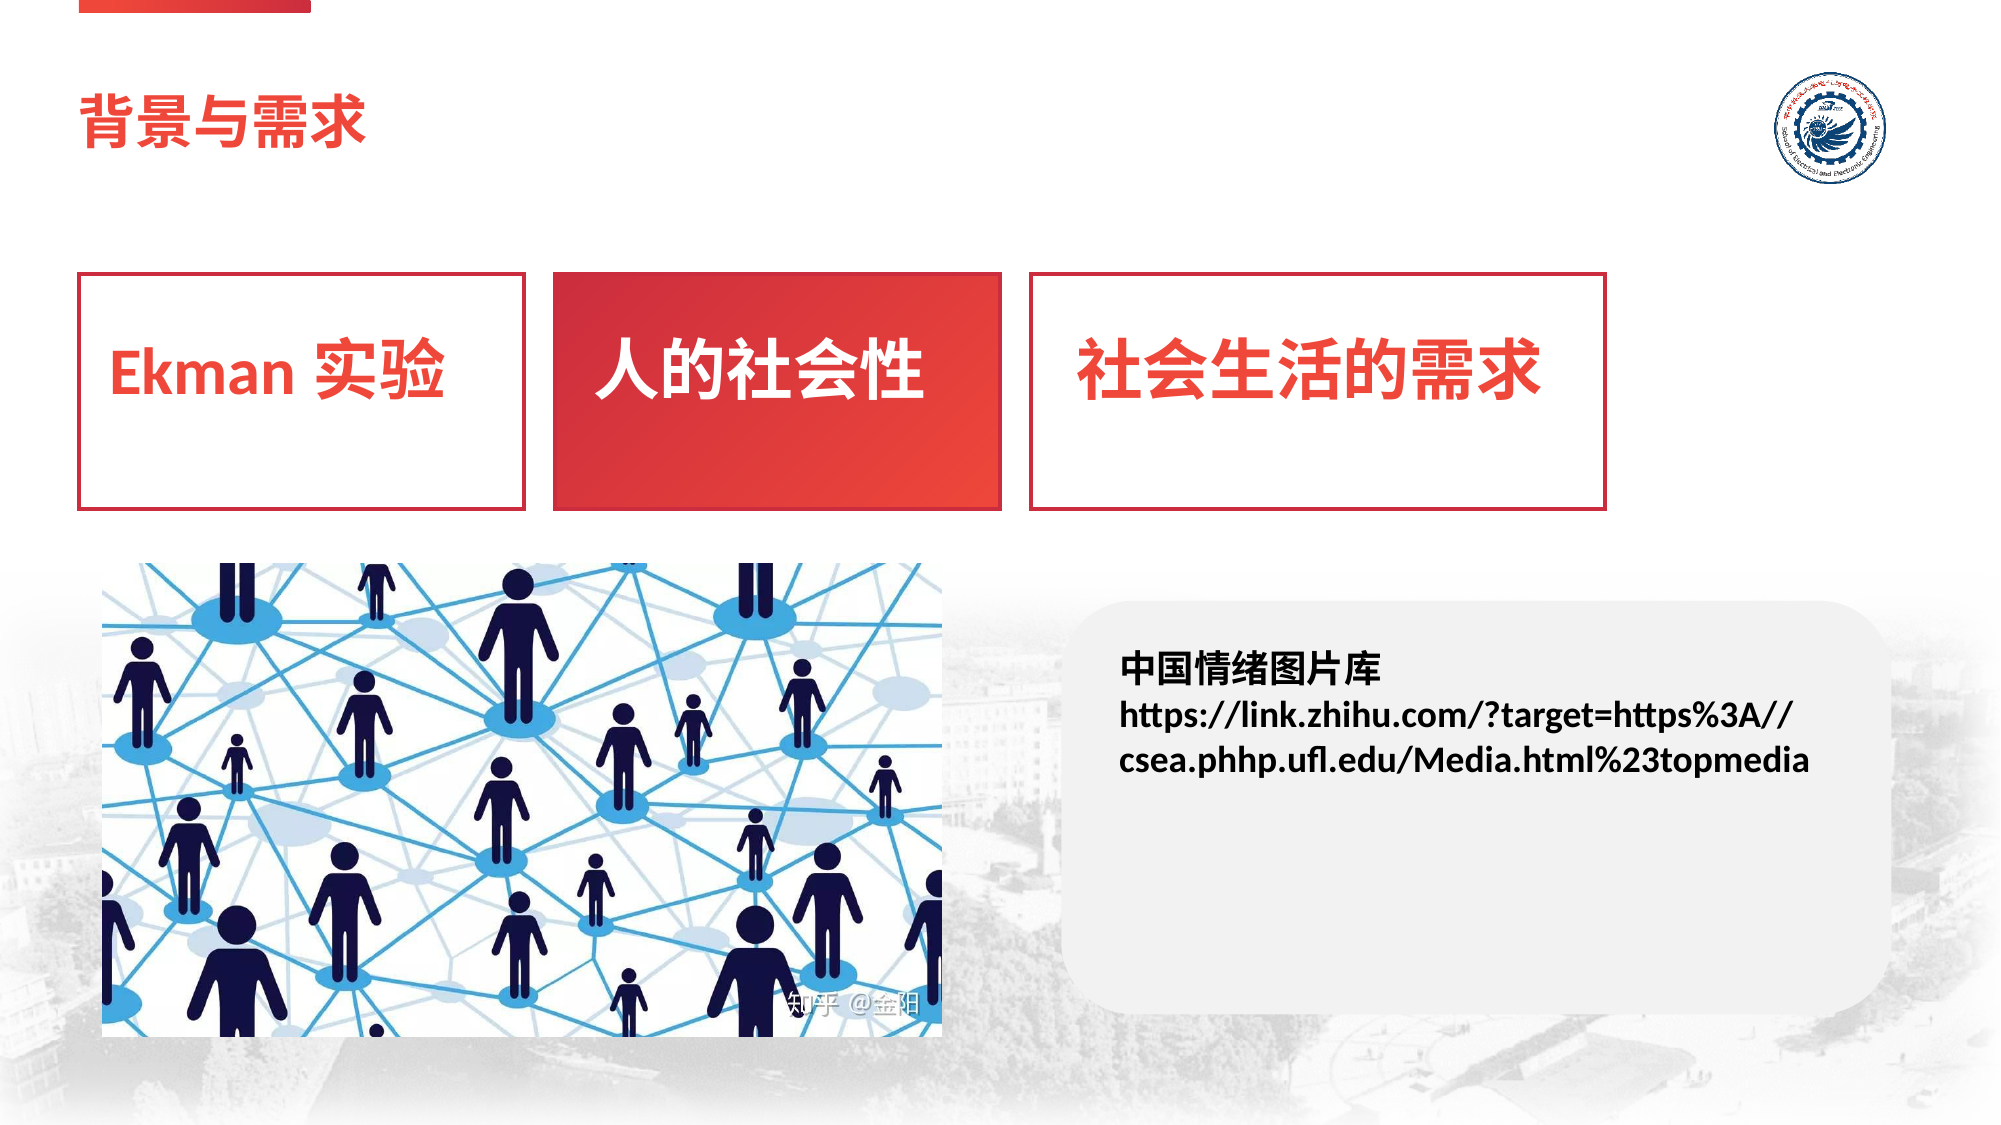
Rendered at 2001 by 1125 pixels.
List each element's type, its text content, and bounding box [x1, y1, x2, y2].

picture [1774, 72, 1886, 184]
picture [101, 563, 943, 1037]
text_box 人的社会性 [578, 304, 942, 416]
text_box Ekman实验 [94, 304, 462, 416]
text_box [1060, 600, 1892, 1015]
text_box [554, 274, 1000, 509]
text_box 背景与需求 [62, 77, 524, 163]
text_box [78, 0, 311, 13]
text_box [1030, 274, 1605, 509]
text_box 社会生活的需求 [1061, 304, 1559, 416]
text_box [78, 274, 525, 509]
